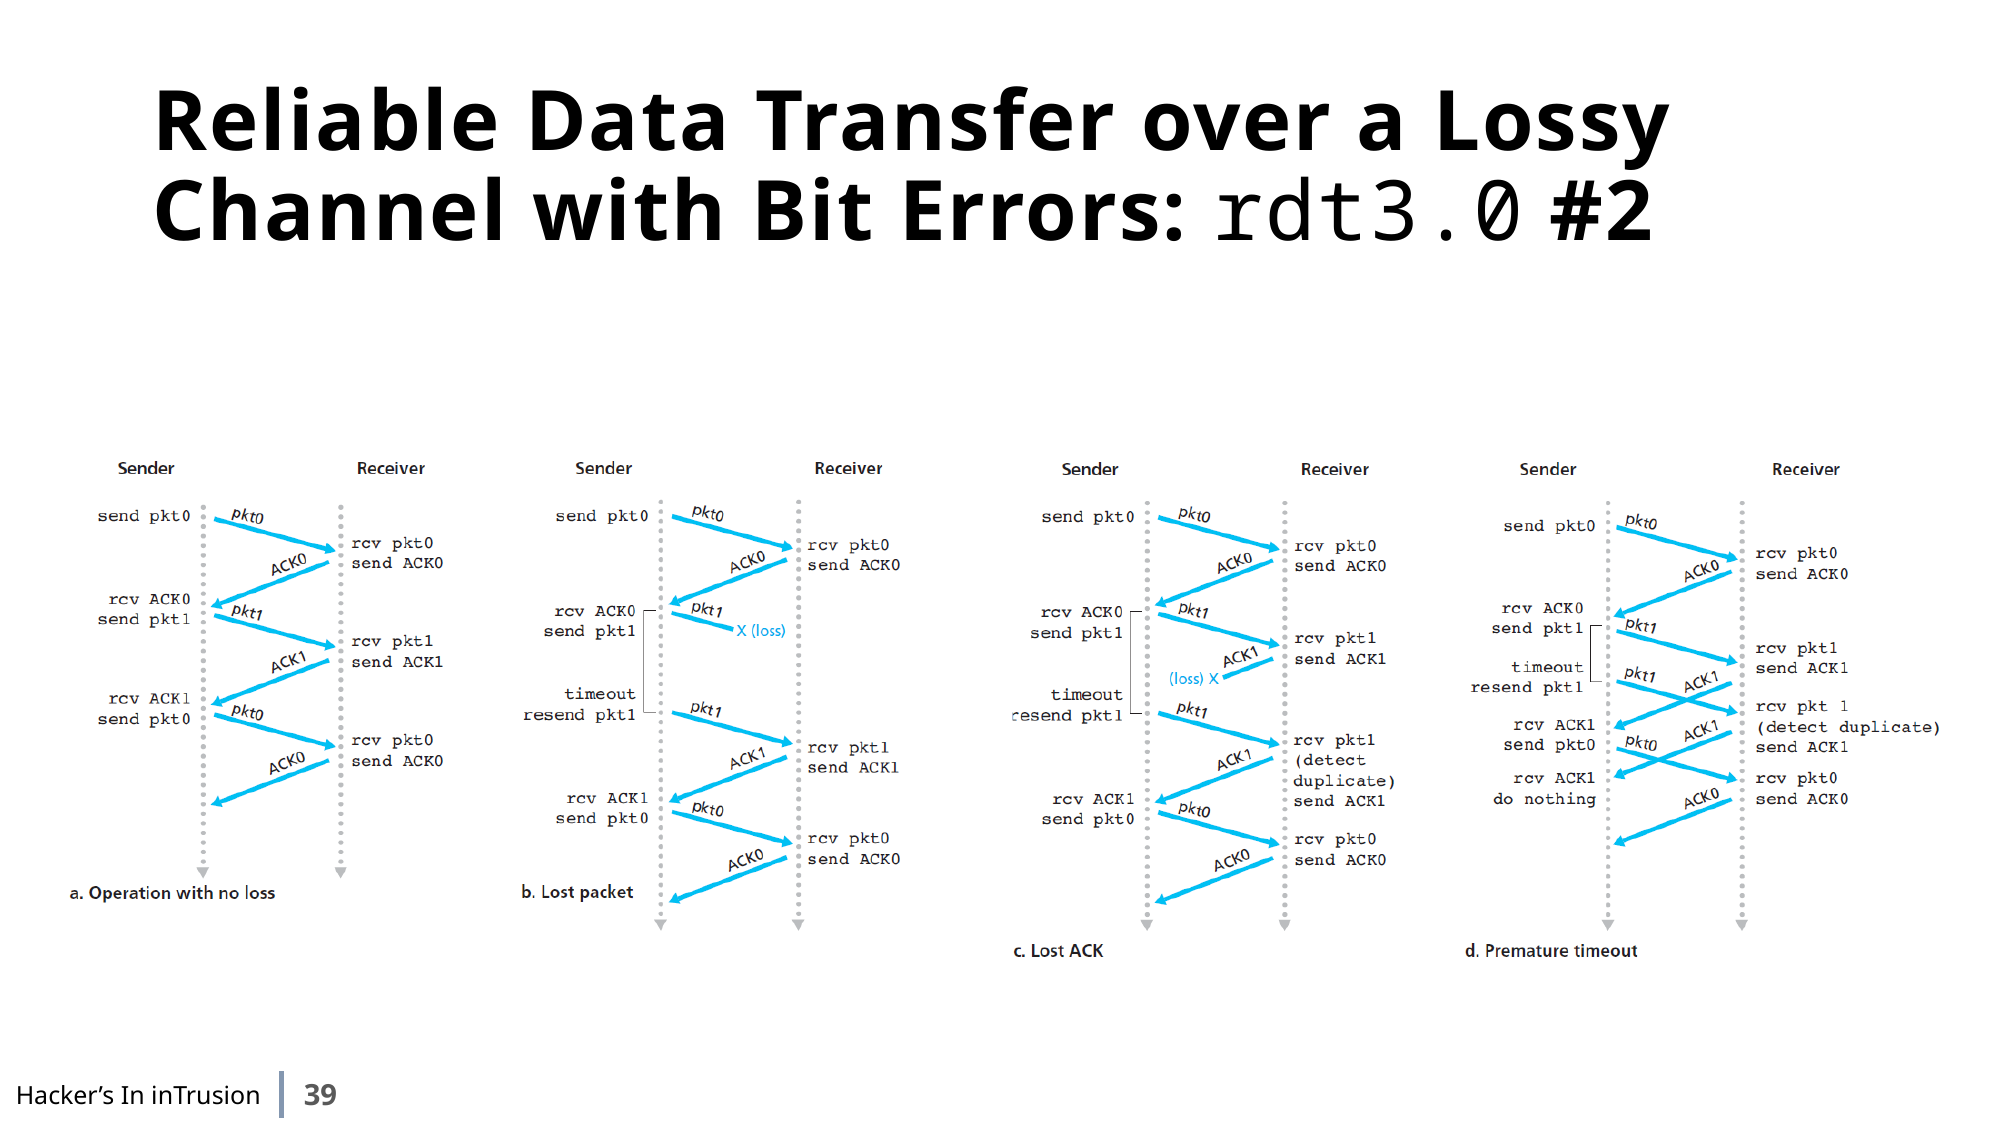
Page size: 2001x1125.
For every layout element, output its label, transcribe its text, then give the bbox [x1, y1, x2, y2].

picture [68, 454, 1000, 941]
picture [1012, 454, 1944, 967]
title Reliable Data Transfer over a Lossy Channel with Bit Errors: rdt3.0 #2 [137, 59, 1863, 278]
